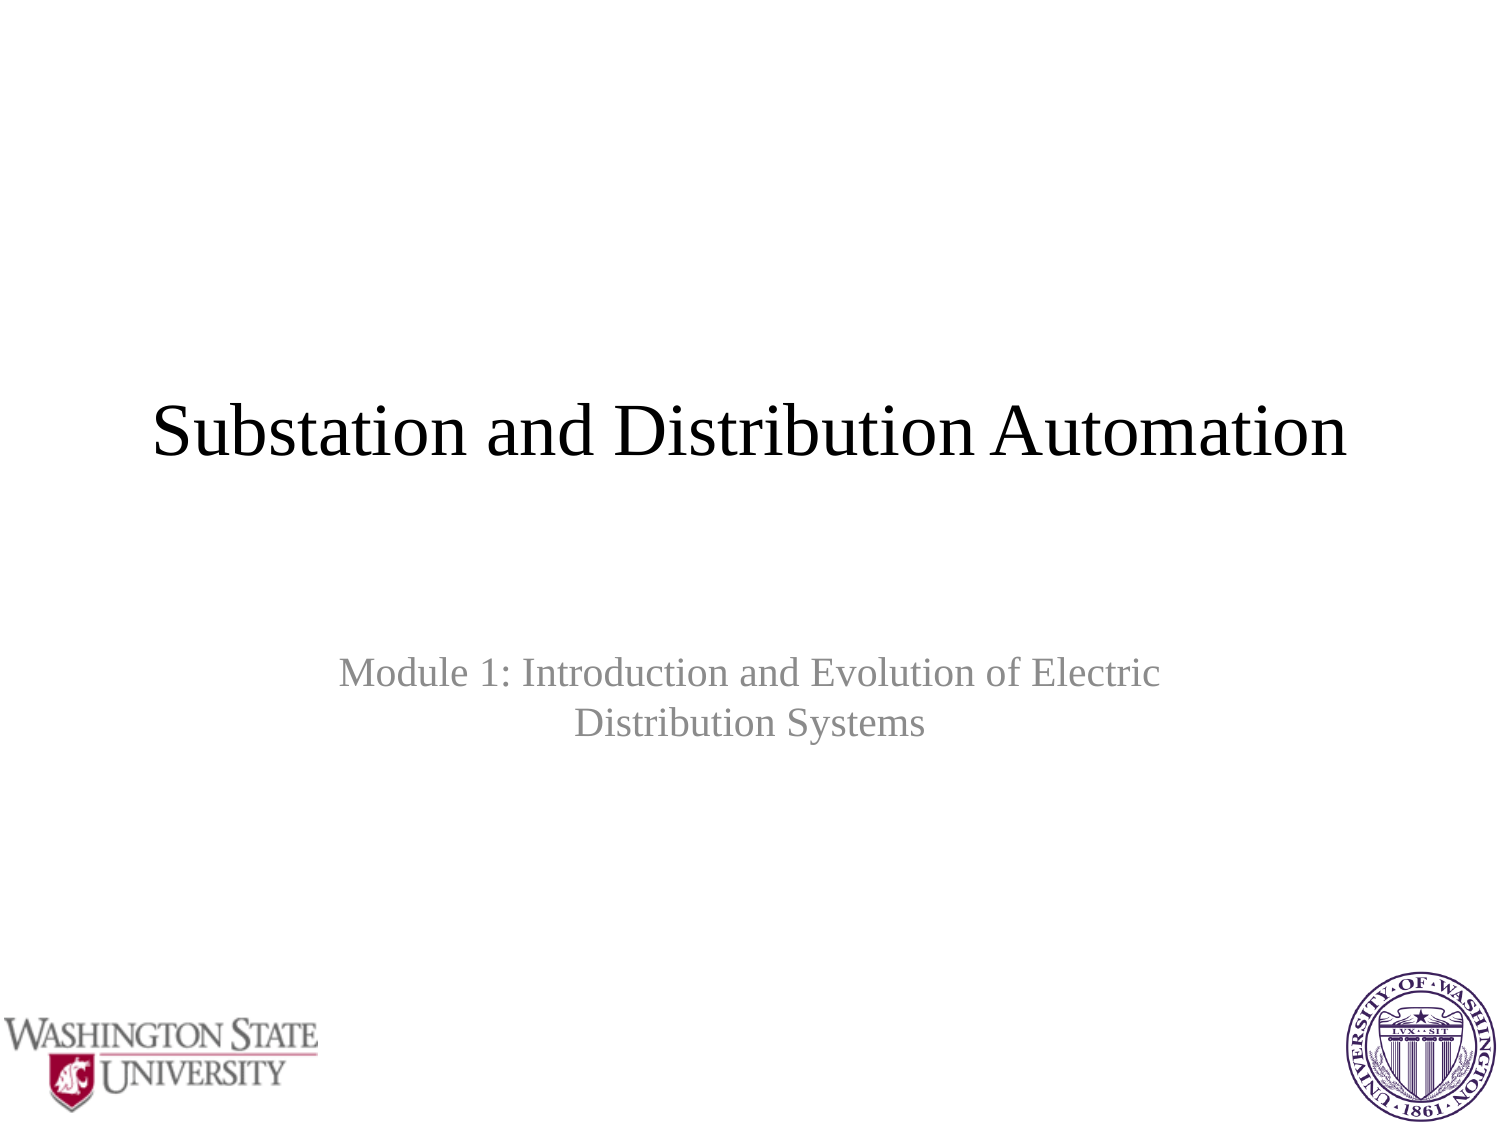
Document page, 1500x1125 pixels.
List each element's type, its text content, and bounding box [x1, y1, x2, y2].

title Substation and Distribution Automation [112, 349, 1388, 591]
picture [4, 1007, 318, 1124]
subtitle Module 1: Introduction and Evolution of Electric Distribution Systems [225, 637, 1275, 925]
slide_number 1 [1074, 1042, 1425, 1103]
picture [1340, 968, 1500, 1124]
